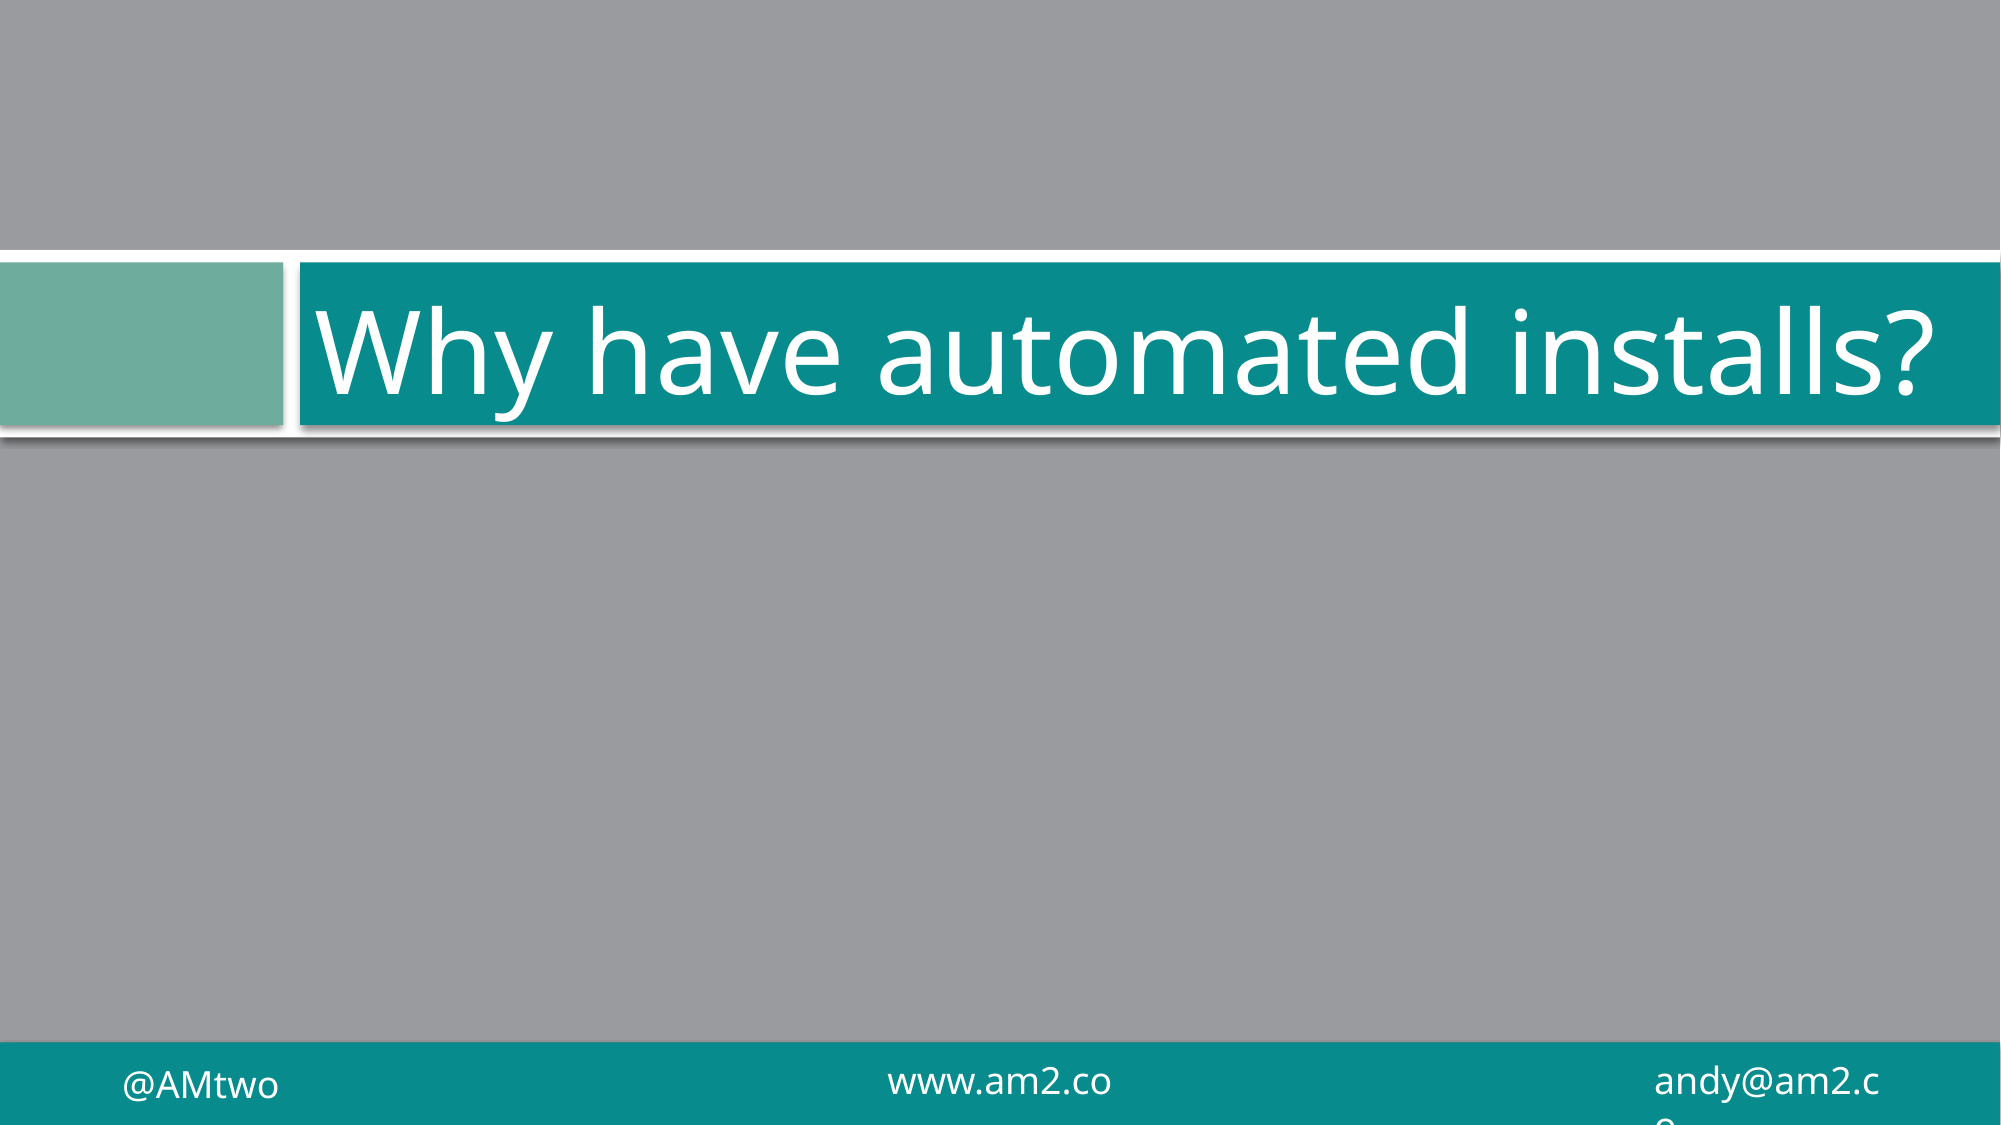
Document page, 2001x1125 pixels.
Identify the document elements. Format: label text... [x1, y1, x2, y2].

title Why have automated installs? [300, 262, 1967, 425]
